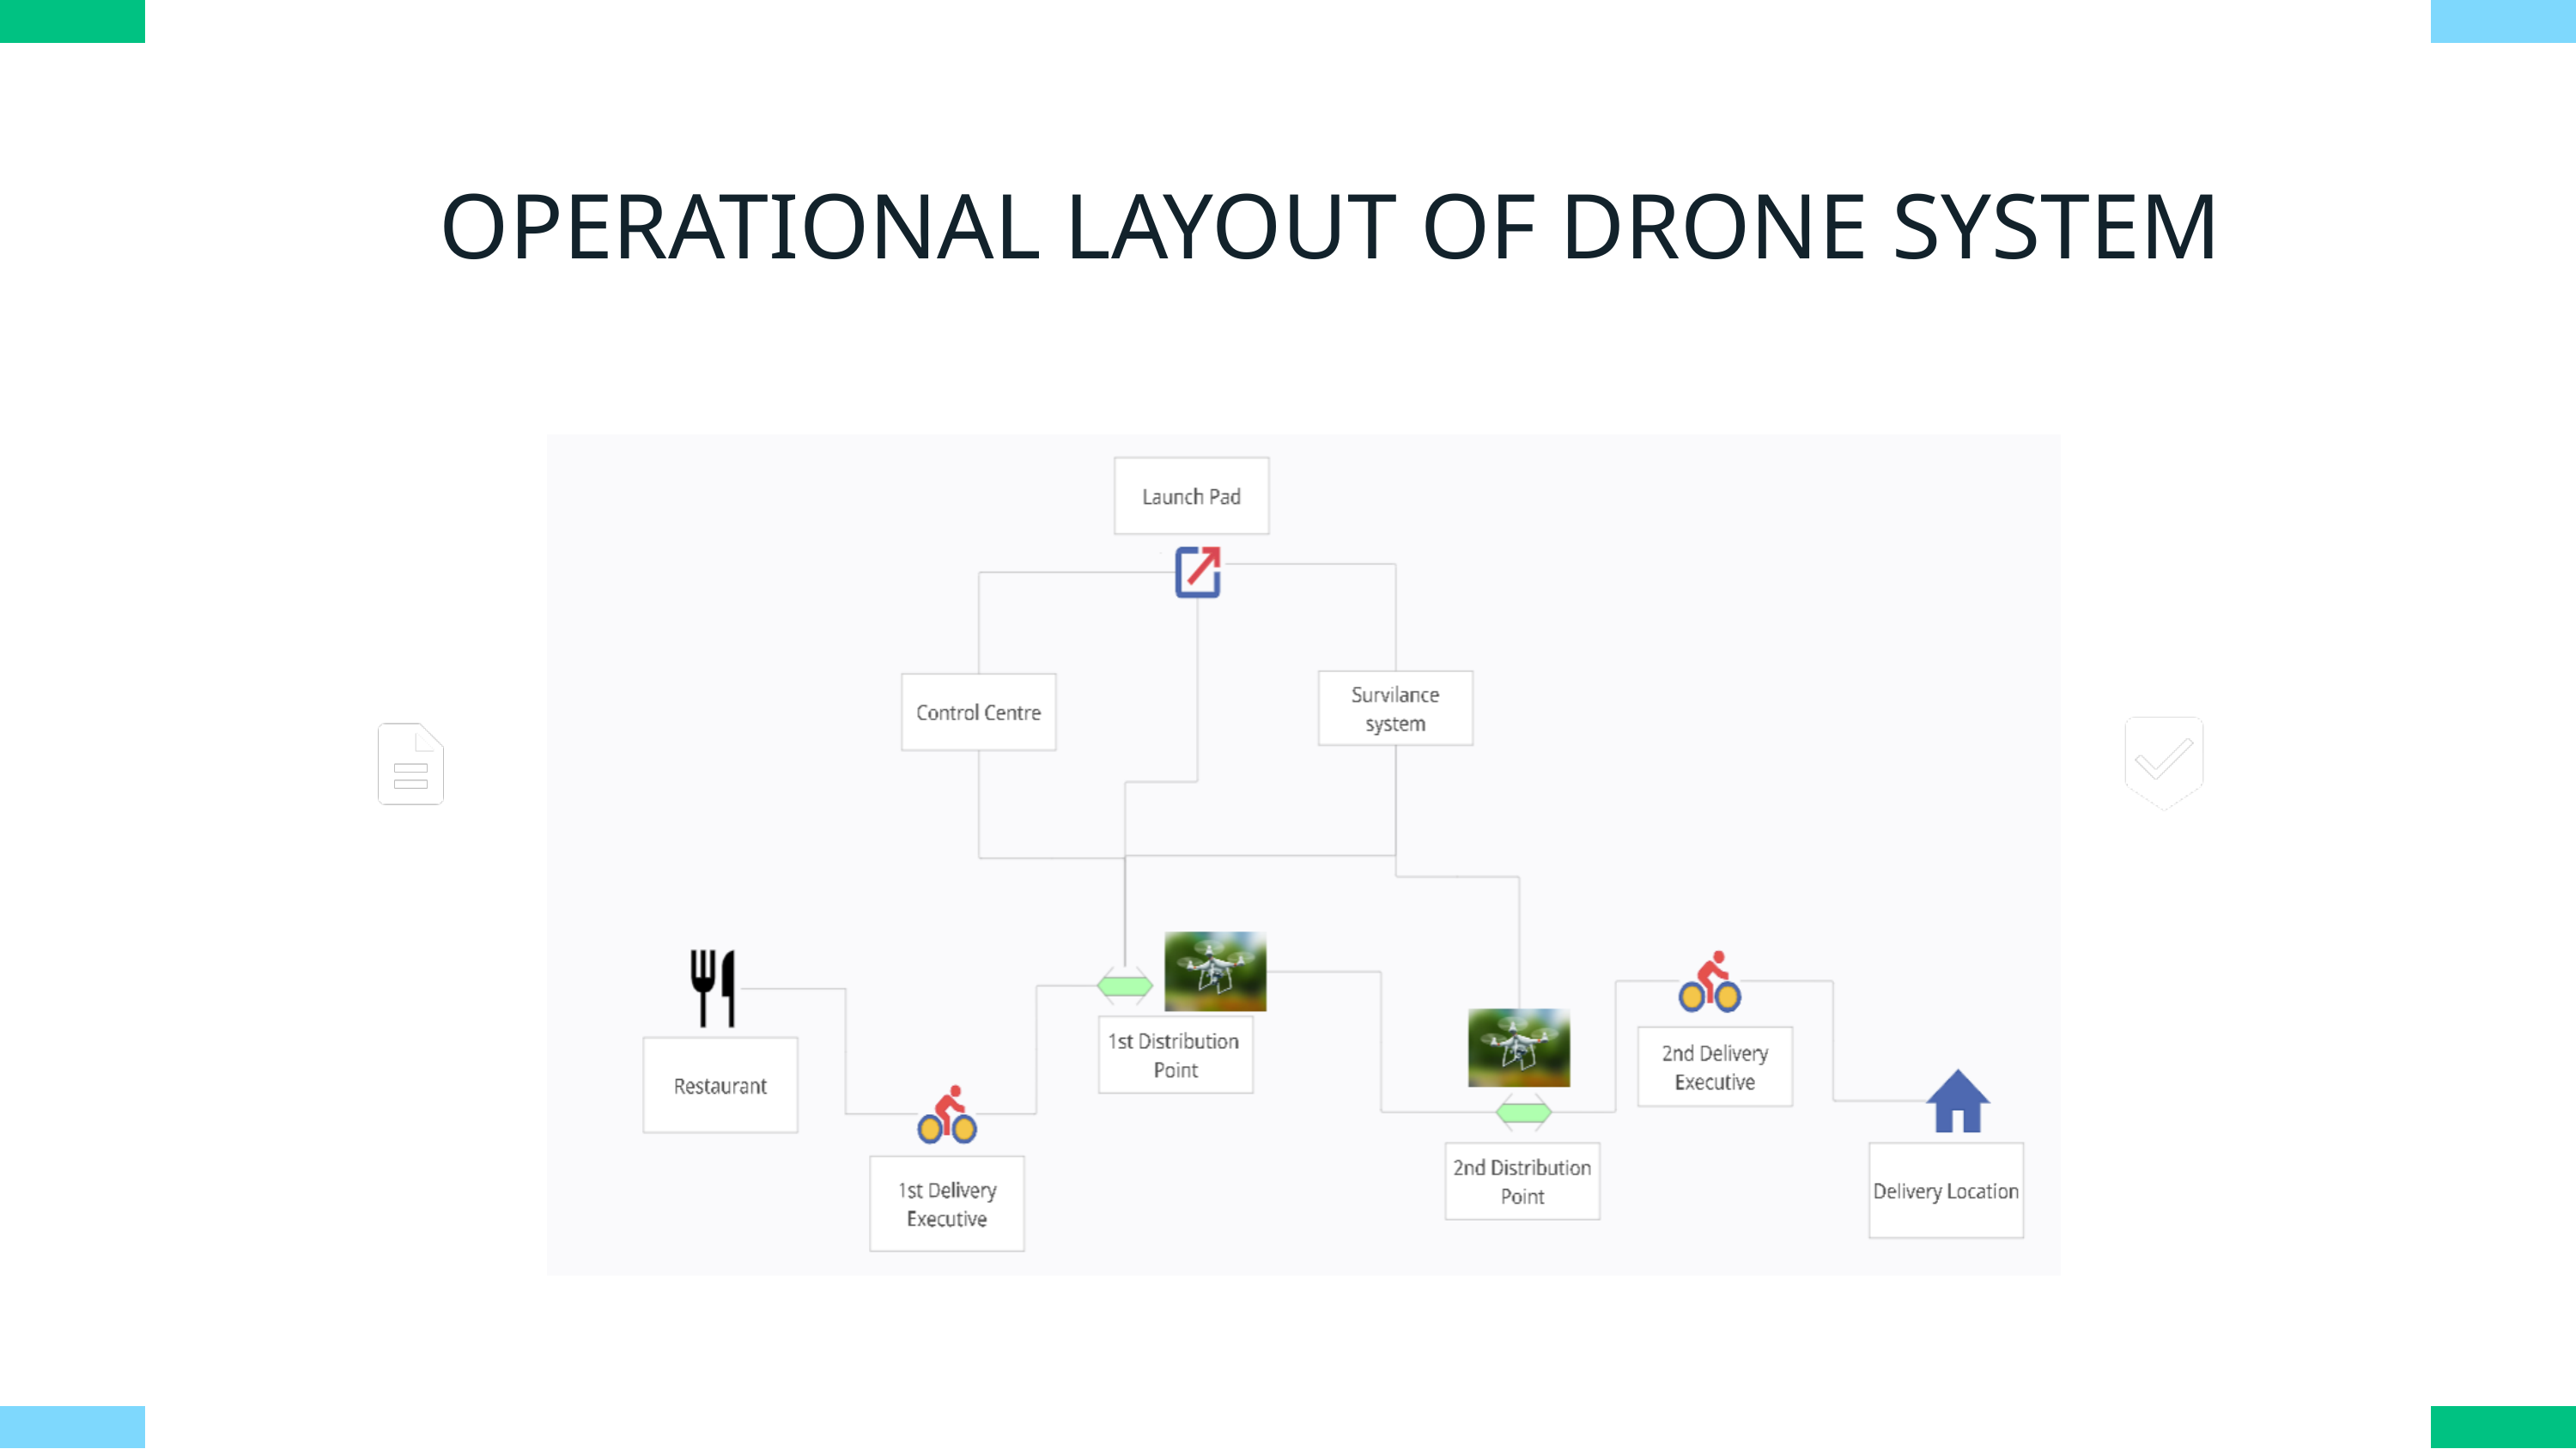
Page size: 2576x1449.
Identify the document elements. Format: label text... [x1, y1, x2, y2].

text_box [2430, 1405, 2576, 1449]
picture [2114, 714, 2215, 815]
picture [547, 434, 2062, 1276]
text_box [0, 0, 145, 43]
text_box OPERATIONAL LAYOUT OF DRONE SYSTEM [296, 173, 2365, 277]
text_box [2430, 0, 2576, 43]
picture [362, 716, 460, 814]
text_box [0, 1405, 145, 1449]
